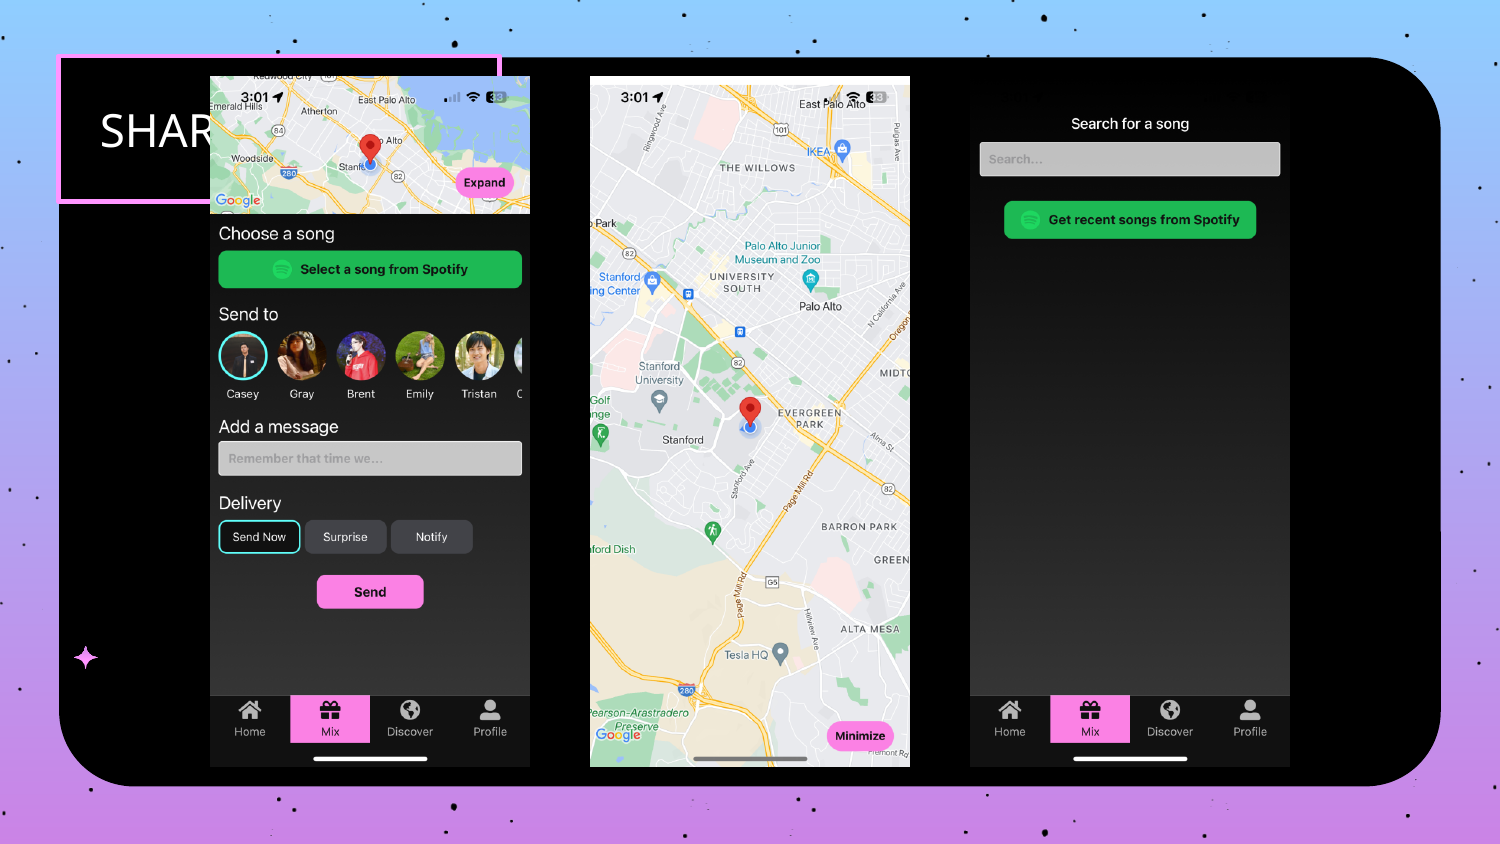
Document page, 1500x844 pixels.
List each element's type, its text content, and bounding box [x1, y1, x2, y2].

title SHARING A TAPE [56, 54, 502, 204]
picture [0, 0, 1500, 844]
